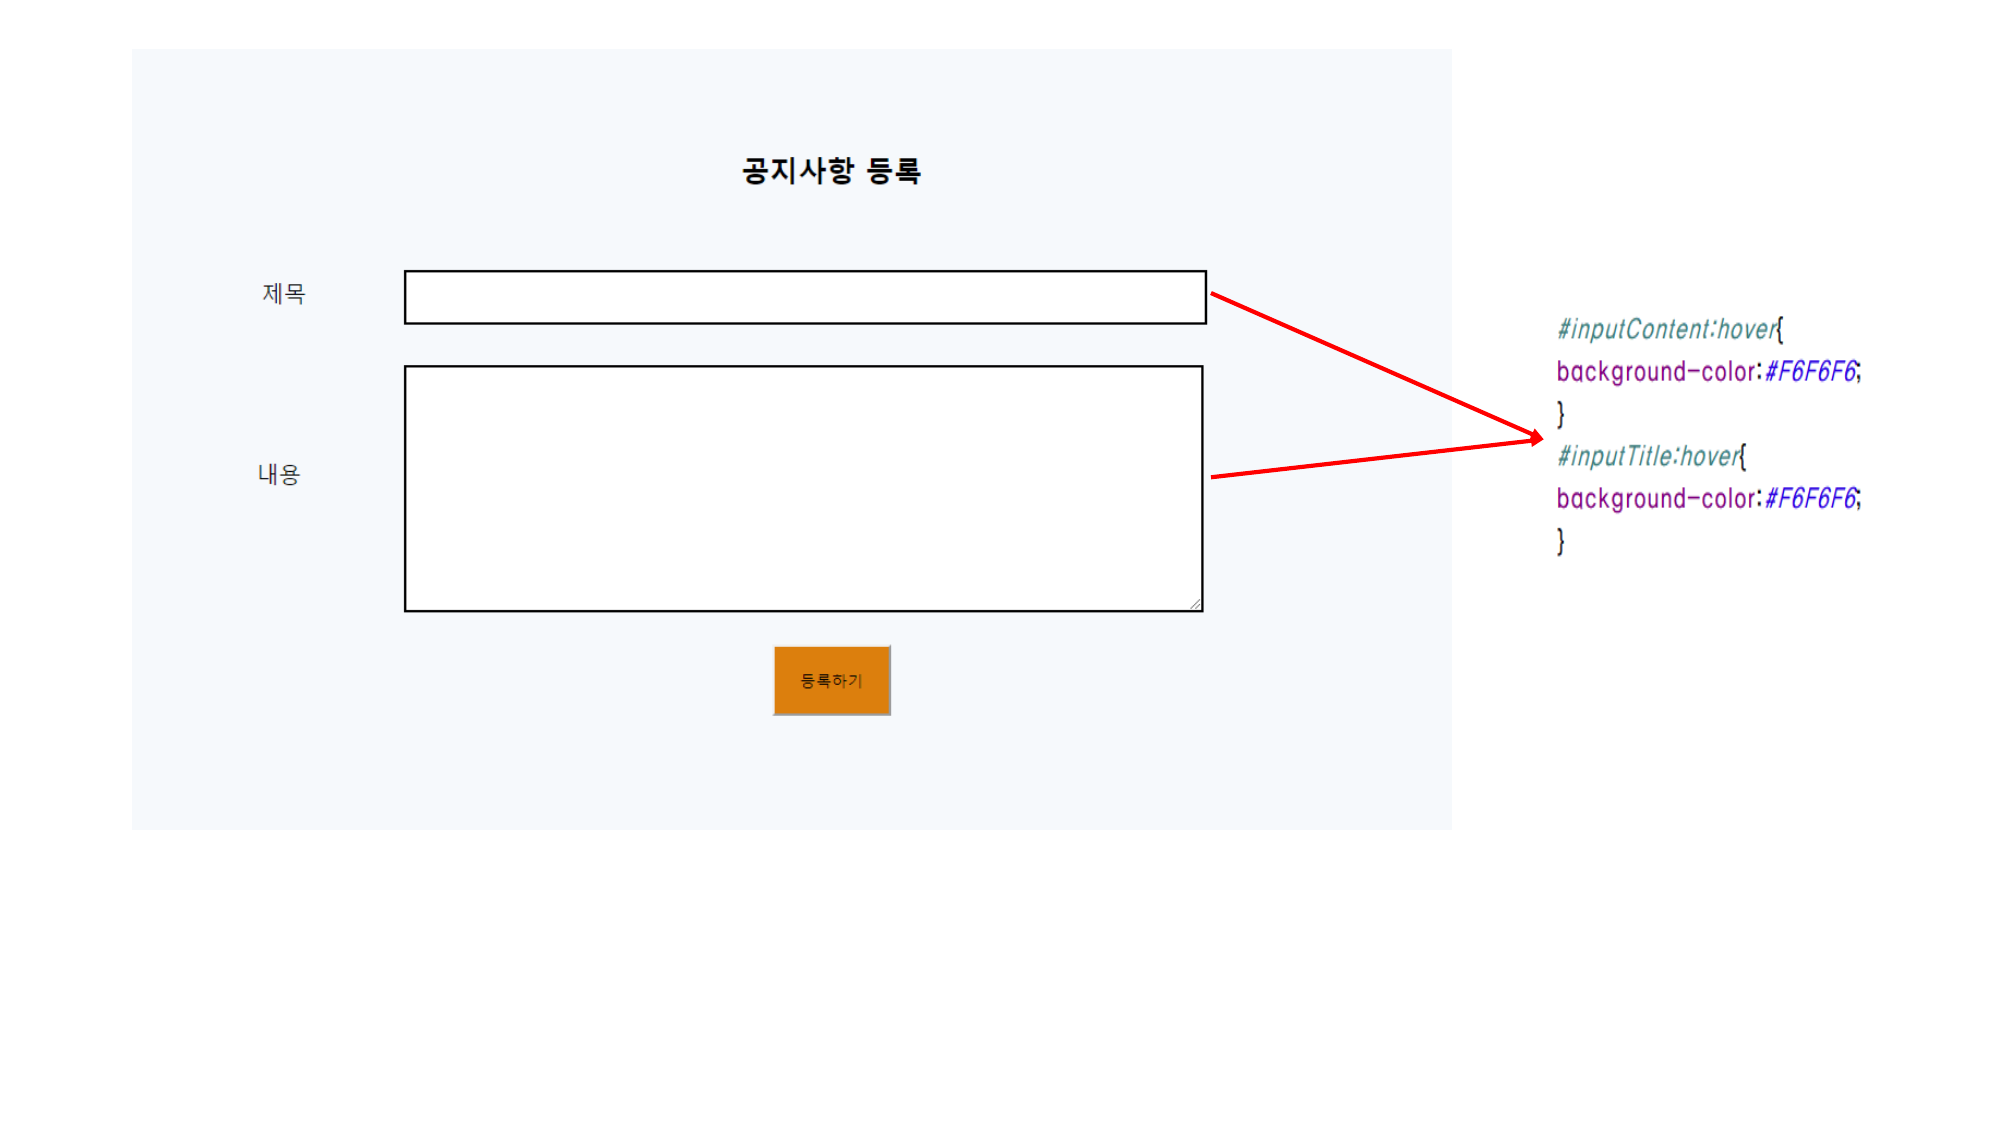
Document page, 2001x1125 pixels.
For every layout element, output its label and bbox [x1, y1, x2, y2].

picture [131, 48, 1452, 830]
picture [1543, 312, 2000, 567]
text_box [1457, 400, 1538, 436]
text_box [1457, 434, 1538, 450]
